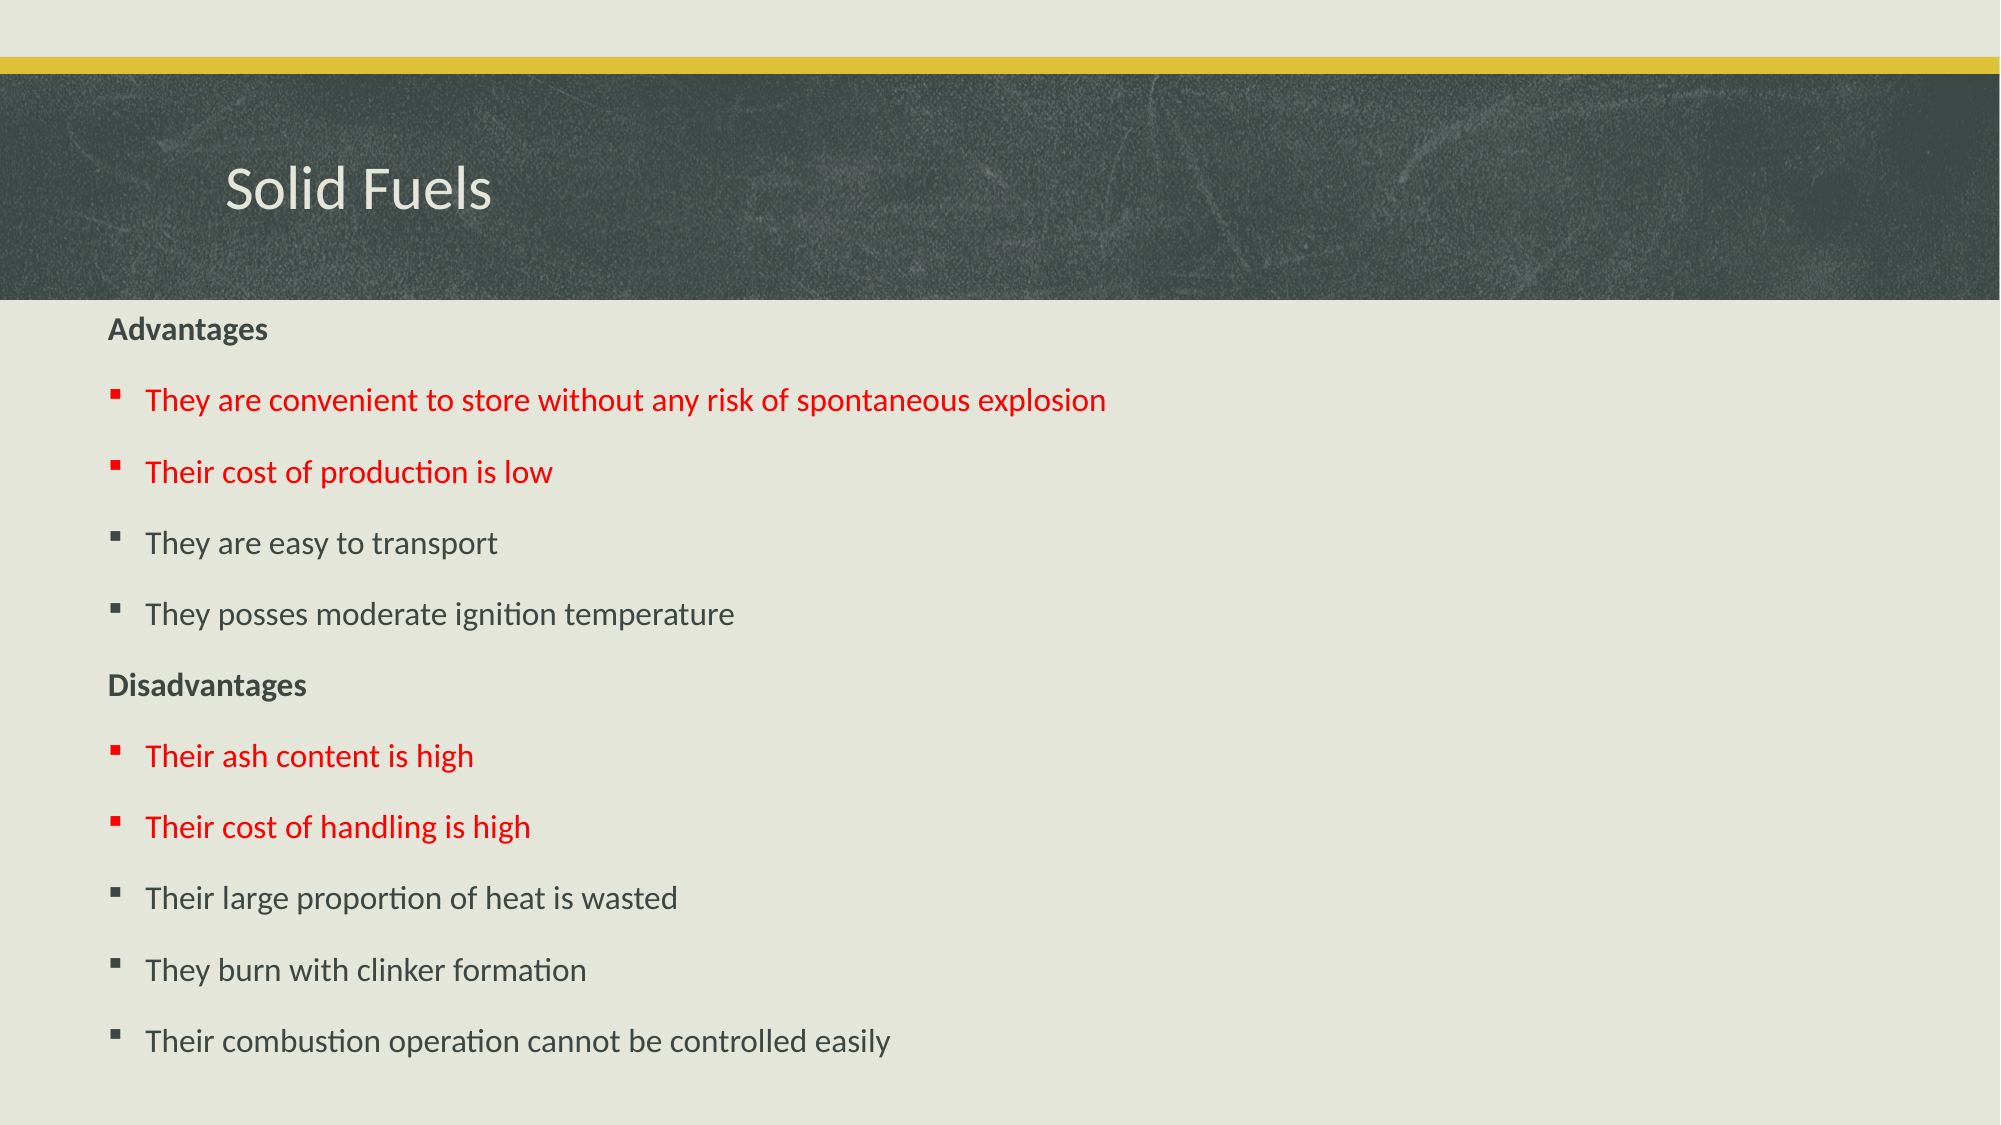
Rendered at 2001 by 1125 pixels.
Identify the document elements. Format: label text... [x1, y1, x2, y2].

list Advantages They are convenient to store without any risk of spontaneous explosion Their cost of production is low They are easy to transport They posses moderate ignition temperature Disadvantages Their ash content is high Their cost of handling is high Their large proportion of heat is wasted They burn with clinker formation Their combustion operation cannot be controlled easily [92, 299, 1790, 954]
picture [0, 74, 2000, 300]
title Solid Fuels [210, 76, 1790, 299]
